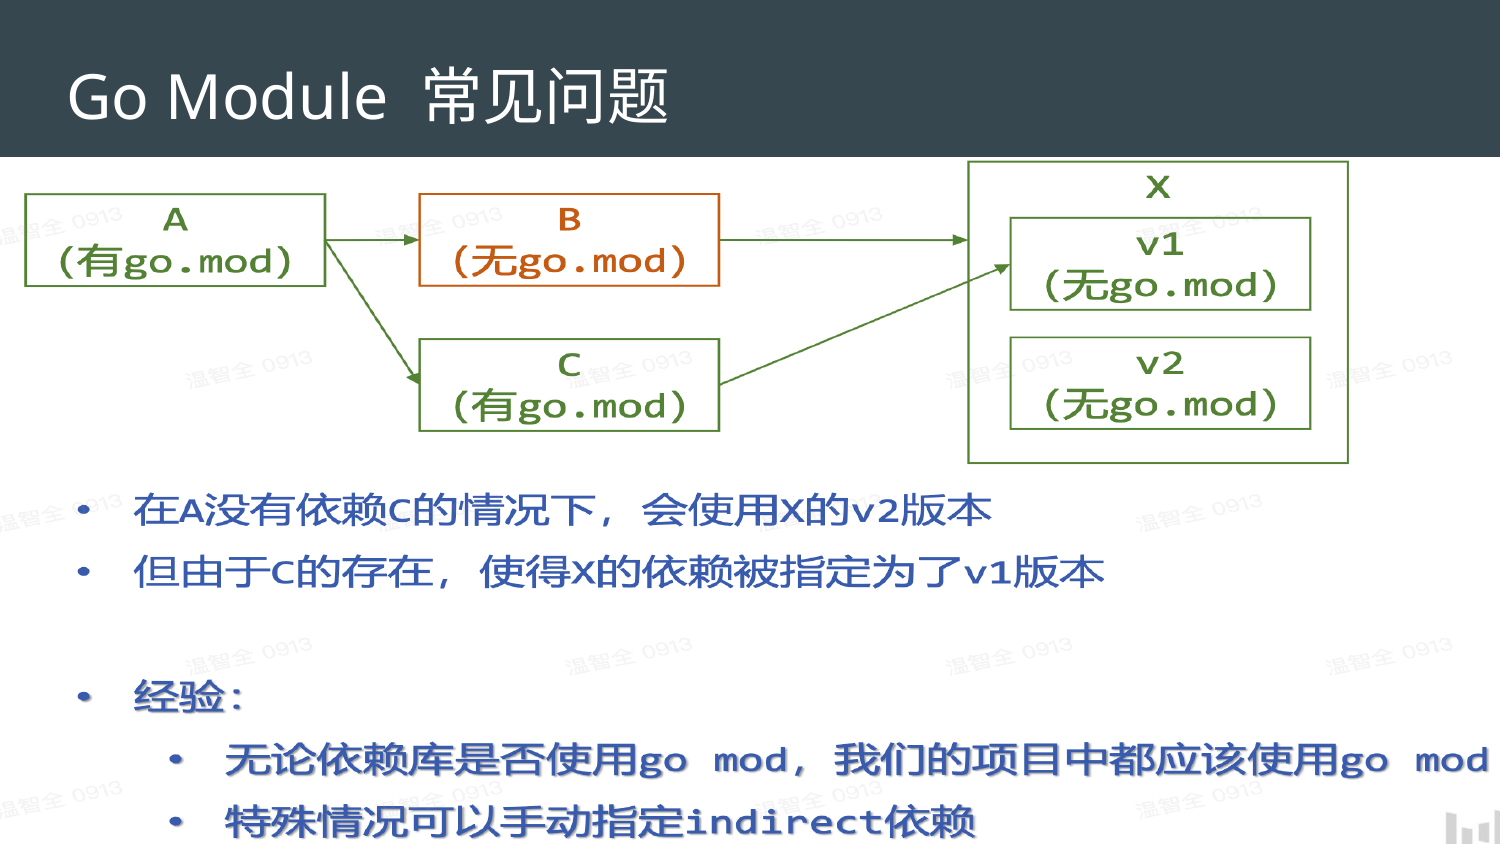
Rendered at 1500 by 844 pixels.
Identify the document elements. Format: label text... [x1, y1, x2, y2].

picture [0, 157, 1500, 844]
title Go Module 常见问题 [51, 42, 1449, 137]
